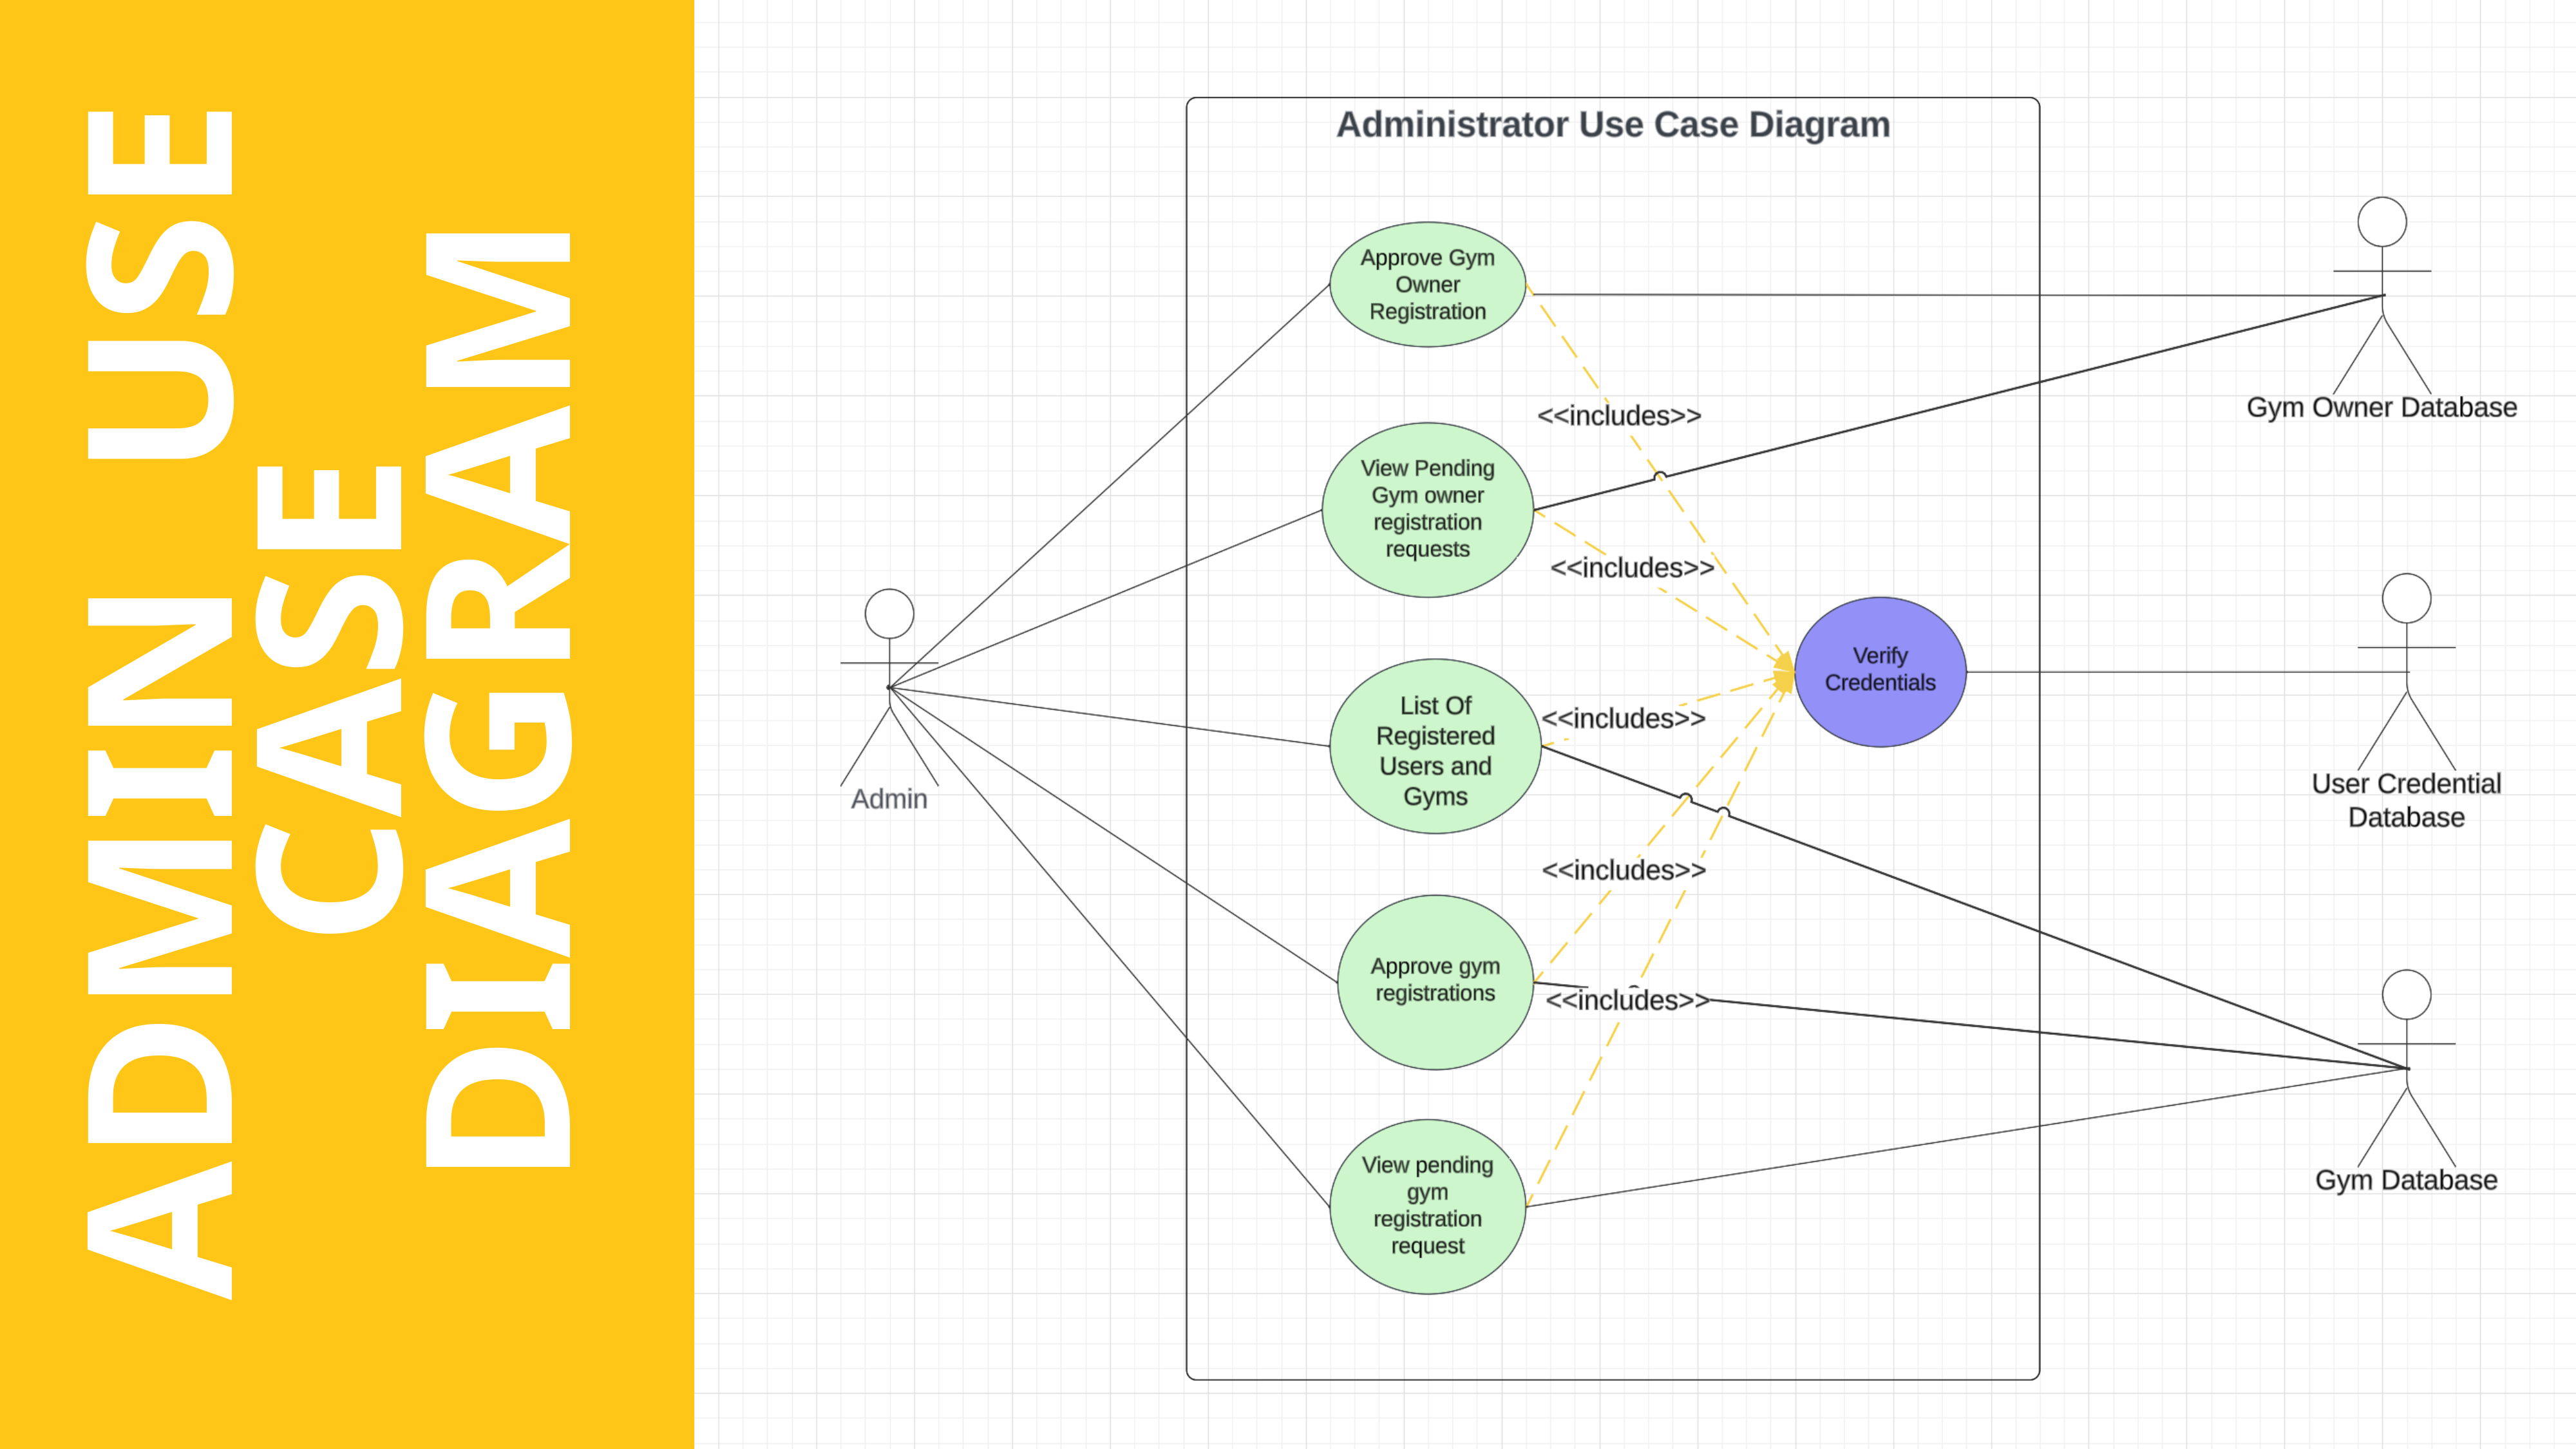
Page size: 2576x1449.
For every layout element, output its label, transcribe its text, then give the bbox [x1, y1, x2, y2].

picture [694, 0, 2576, 1449]
text_box ADMIN USE CASE DIAGRAM [91, 68, 610, 1332]
